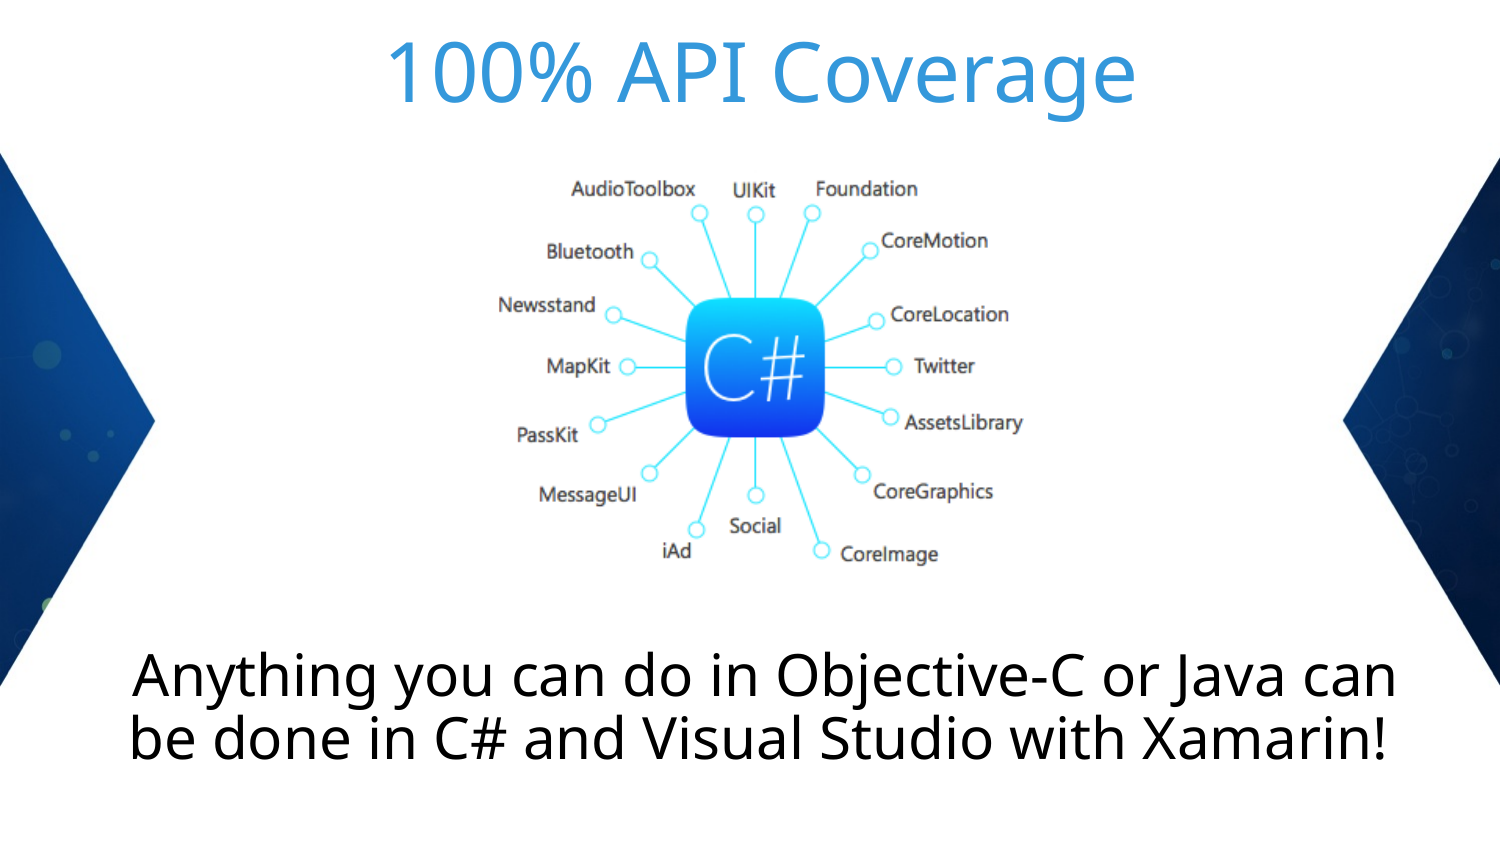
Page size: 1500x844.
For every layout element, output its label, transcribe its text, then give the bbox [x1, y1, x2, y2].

picture [0, 0, 1500, 844]
list Anything you can do in Objective-C or Java can be done in C# and Visual Studio with Xamarin! [85, 639, 1447, 809]
text_box 100% API Coverage [22, 12, 1500, 100]
